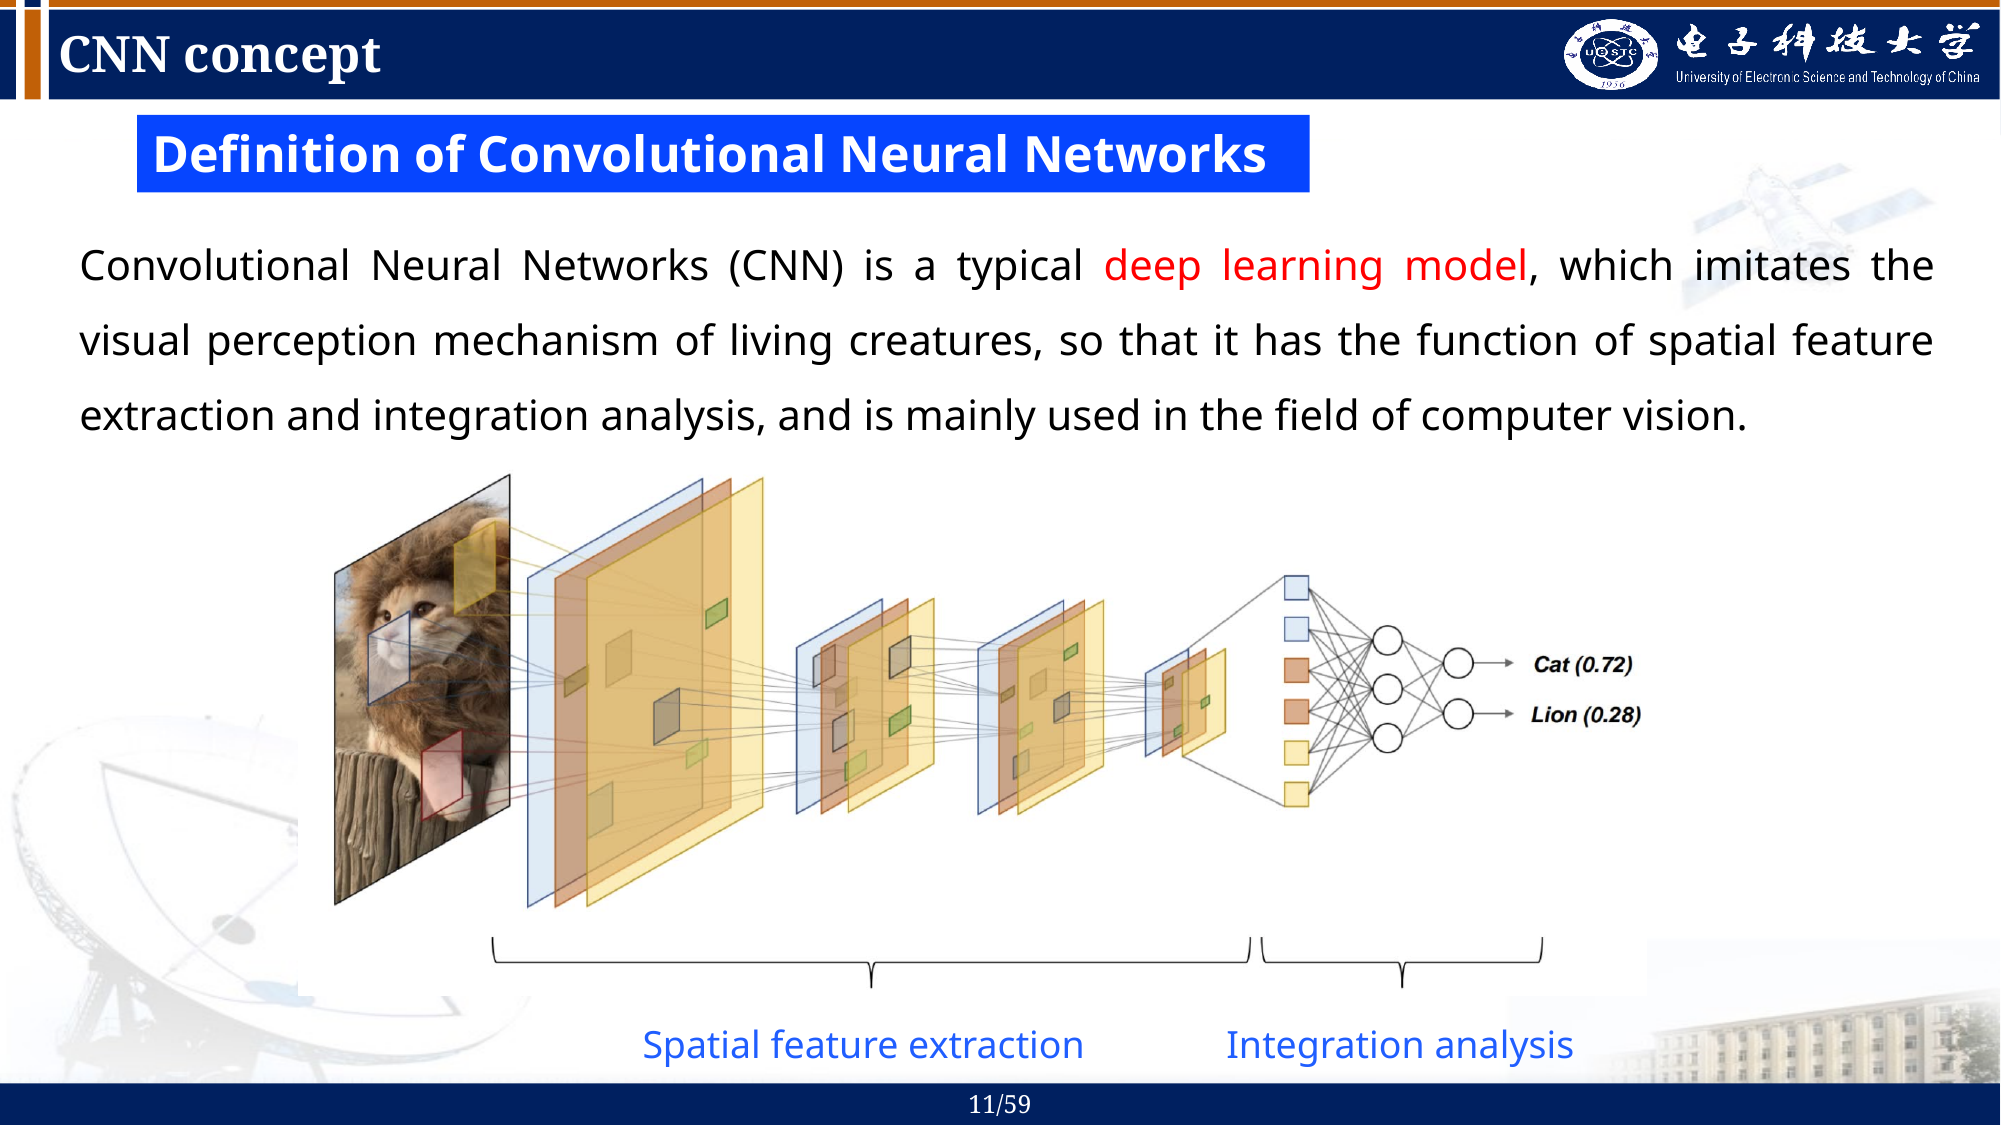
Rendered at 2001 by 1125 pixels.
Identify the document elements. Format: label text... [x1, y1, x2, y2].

text_box [136, 114, 1311, 193]
picture [0, 0, 2001, 1125]
text_box Spatial feature extraction [627, 1013, 1114, 1073]
title CNN concept [43, 10, 476, 101]
picture [1564, 19, 1980, 90]
text_box Convolutional Neural Networks (CNN) is a typical deep learning model, which imitates the visual perception mechanism of living creatures, so that it has the function of spatial feature extraction and integration analysis, and is mainly used in the field of computer vision. [64, 206, 1950, 447]
text_box Definition of Convolutional Neural Networks [137, 114, 1310, 190]
text_box Integration analysis [1211, 1013, 1608, 1073]
